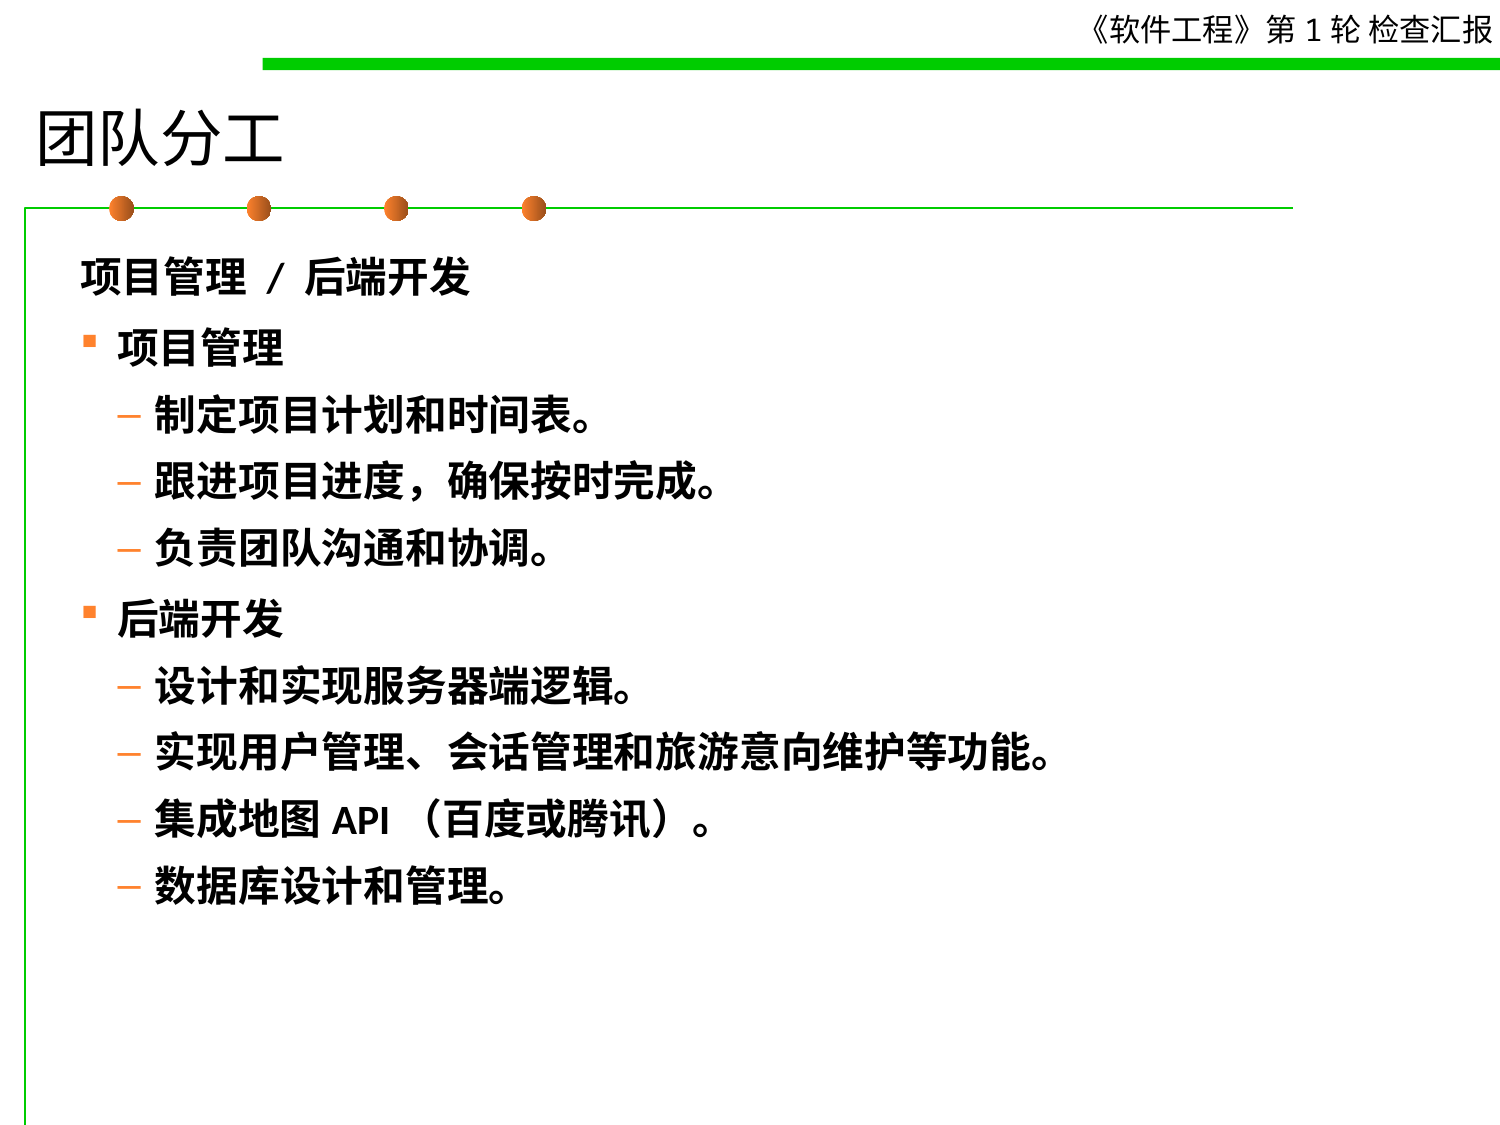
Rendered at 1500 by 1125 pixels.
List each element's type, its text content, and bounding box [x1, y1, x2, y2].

text_box 项目管理 / 后端开发 项目管理 制定项目计划和时间表。 跟进项目进度，确保按时完成。 负责团队沟通和协调。 后端开发 设计和实现服务器端逻辑。 实现用户管理、会话管理和旅游意向维护等功能。 集成地图API（百度或腾讯）。 数据库设计和管理。 [64, 243, 1412, 1083]
title 团队分工 [20, 83, 1415, 190]
